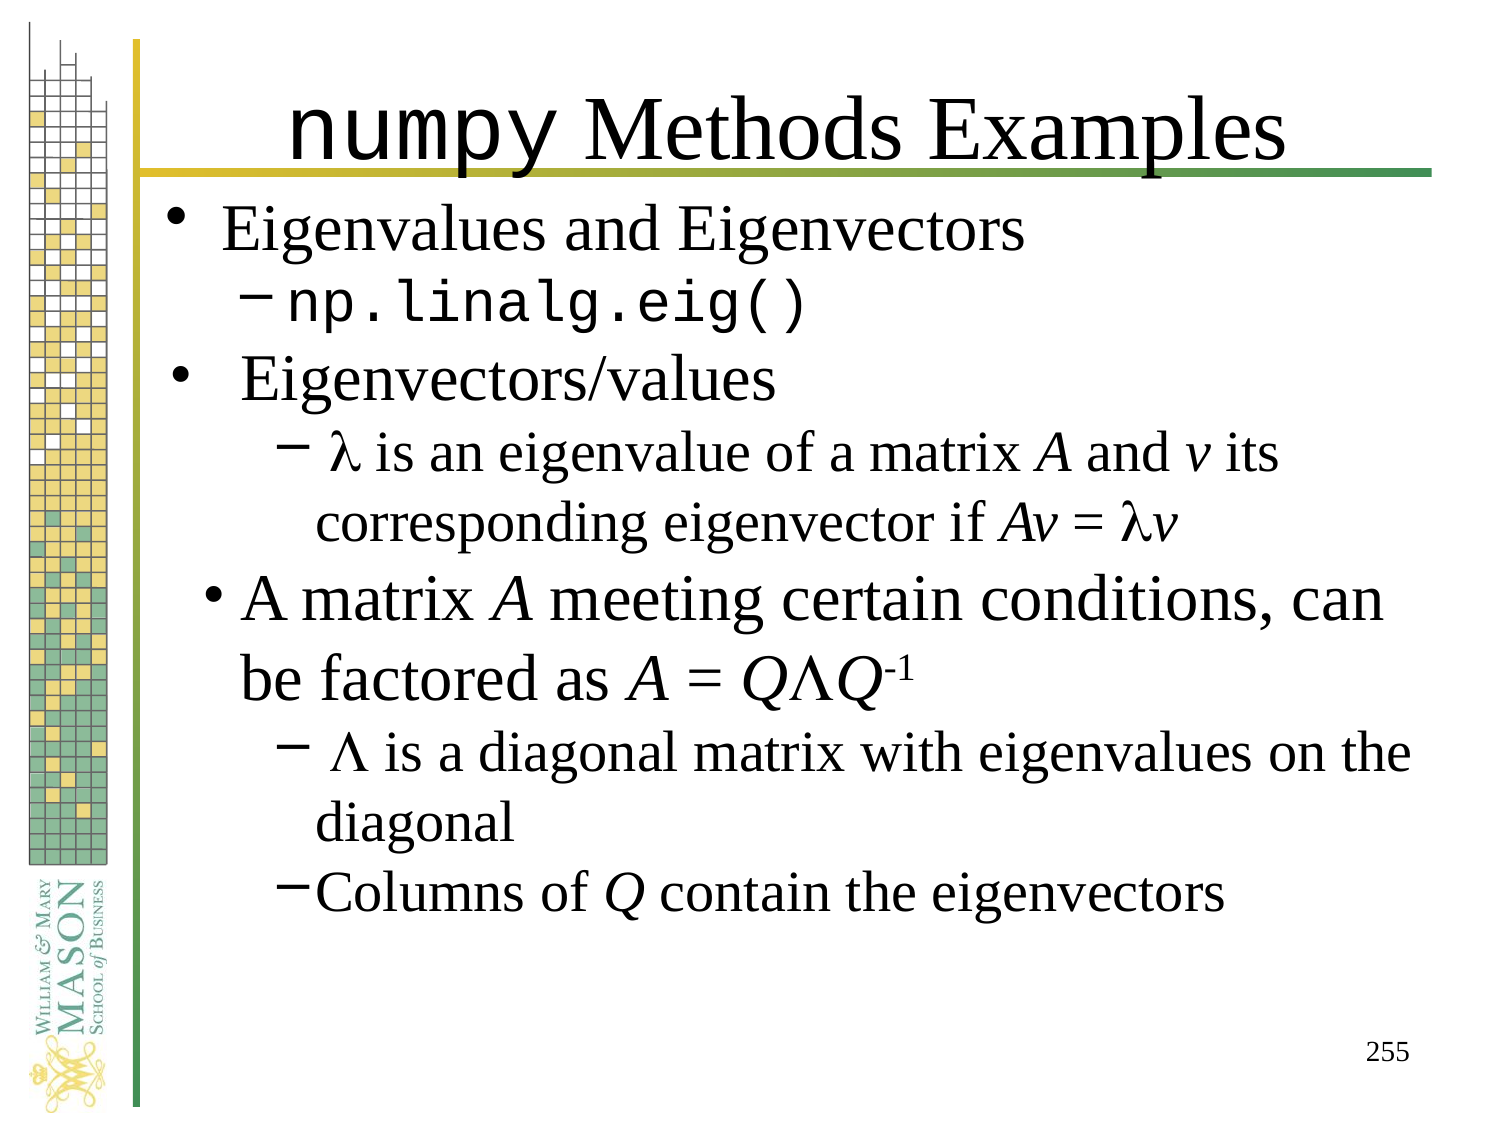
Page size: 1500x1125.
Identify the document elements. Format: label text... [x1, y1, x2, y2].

title numpy Methods Examples [150, 45, 1425, 176]
slide_number 255 [1048, 1024, 1426, 1103]
table_cell is [29, 879, 107, 1113]
list Eigenvalues and Eigenvectors np.linalg.eig() Eigenvectors/values l is an eigenvalue of a matrix A and v its corresponding eigenvector if Av = lv A matrix A meeting certain conditions, can be factored as A = QLQ-1 L is a diagonal matrix with eigenvalues on the diagonal Columns of Q contain the eigenvectors [150, 176, 1473, 1005]
